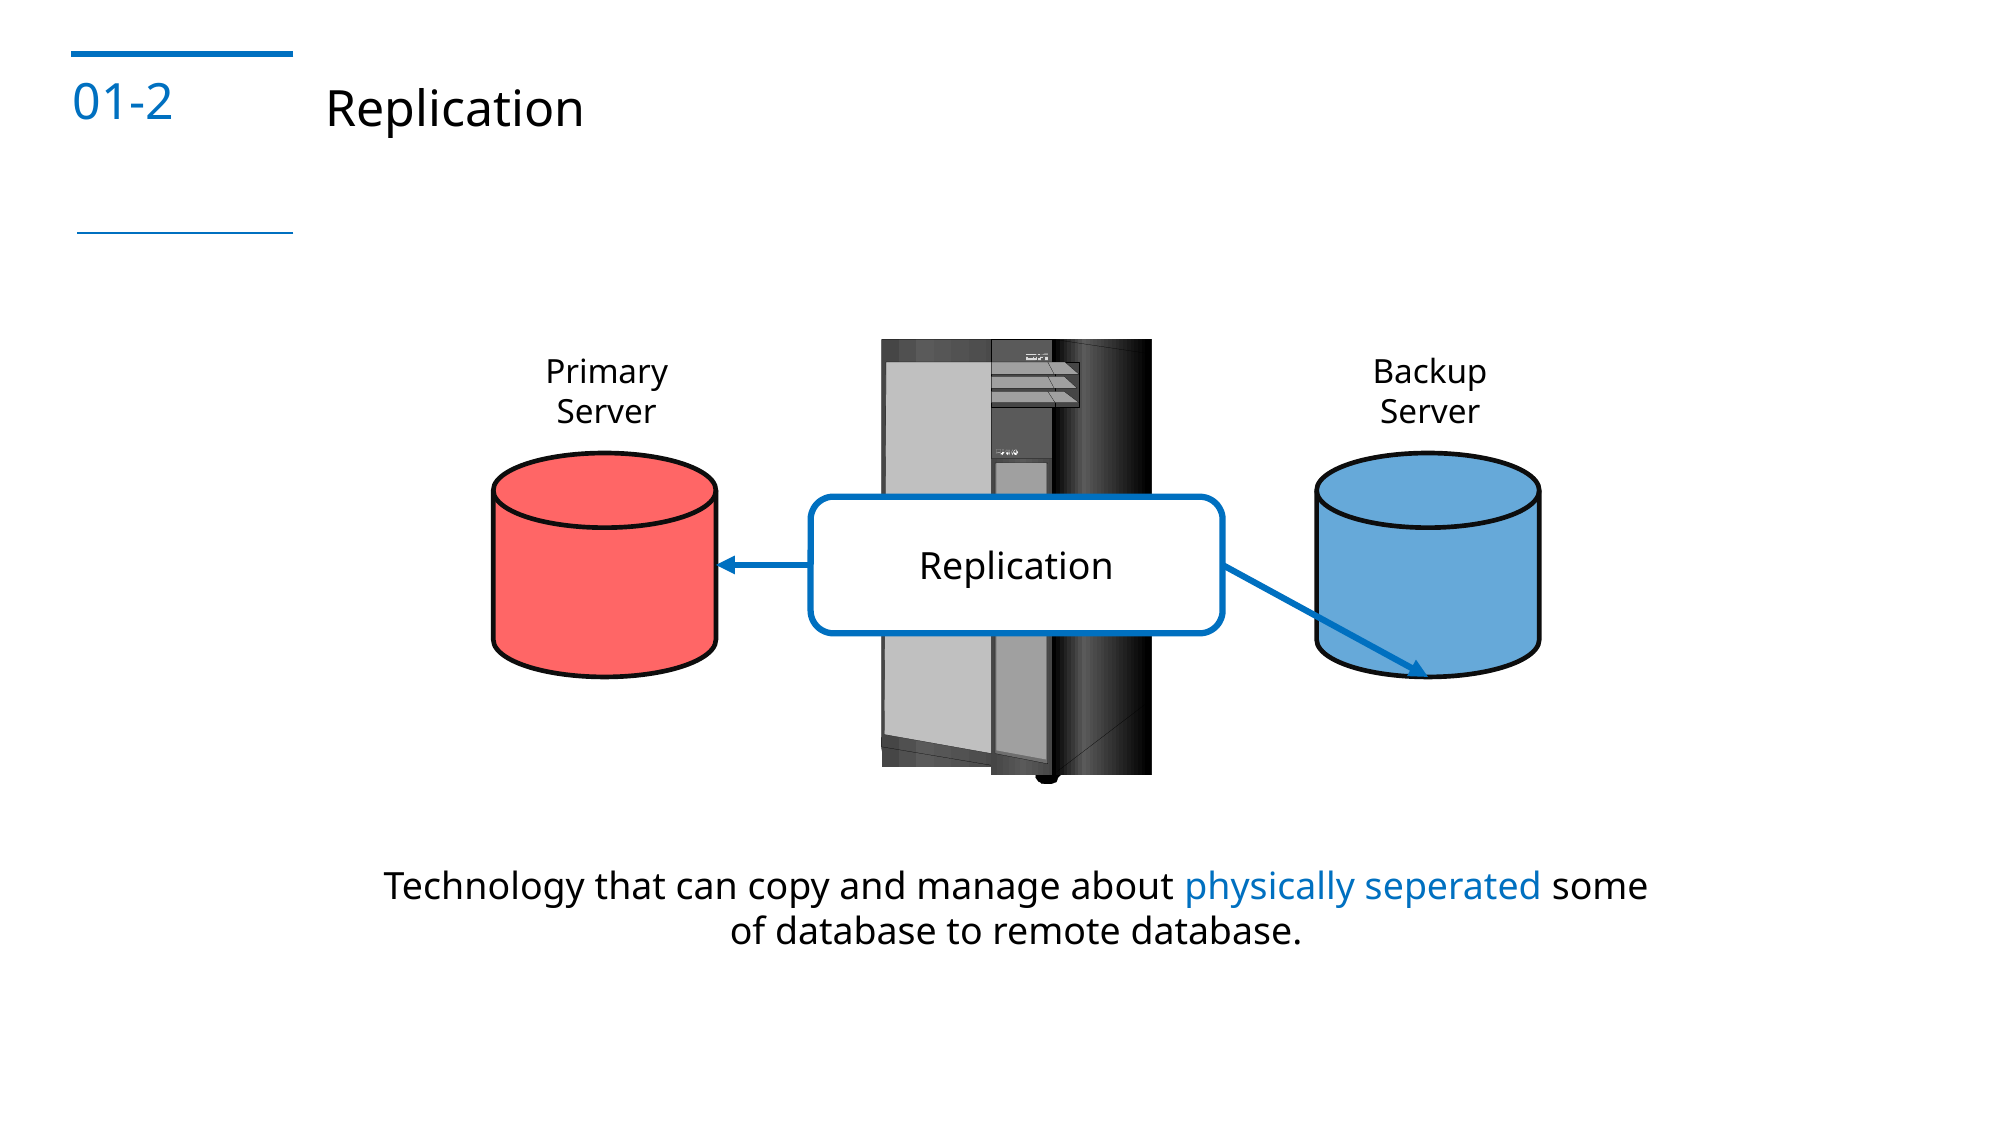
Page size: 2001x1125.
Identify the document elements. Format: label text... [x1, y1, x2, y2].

text_box [492, 451, 717, 678]
text_box Backup Server [1357, 343, 1503, 438]
text_box Primary Server [530, 343, 684, 438]
text_box Replication [1152, 495, 1224, 635]
text_box Replication [310, 68, 601, 144]
text_box 01-2 [57, 61, 190, 137]
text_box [880, 338, 1152, 786]
text_box [1315, 451, 1541, 678]
text_box Technology that can copy and manage about physically seperated some of database to remote database. [362, 854, 1671, 959]
text_box Replication [809, 495, 880, 635]
